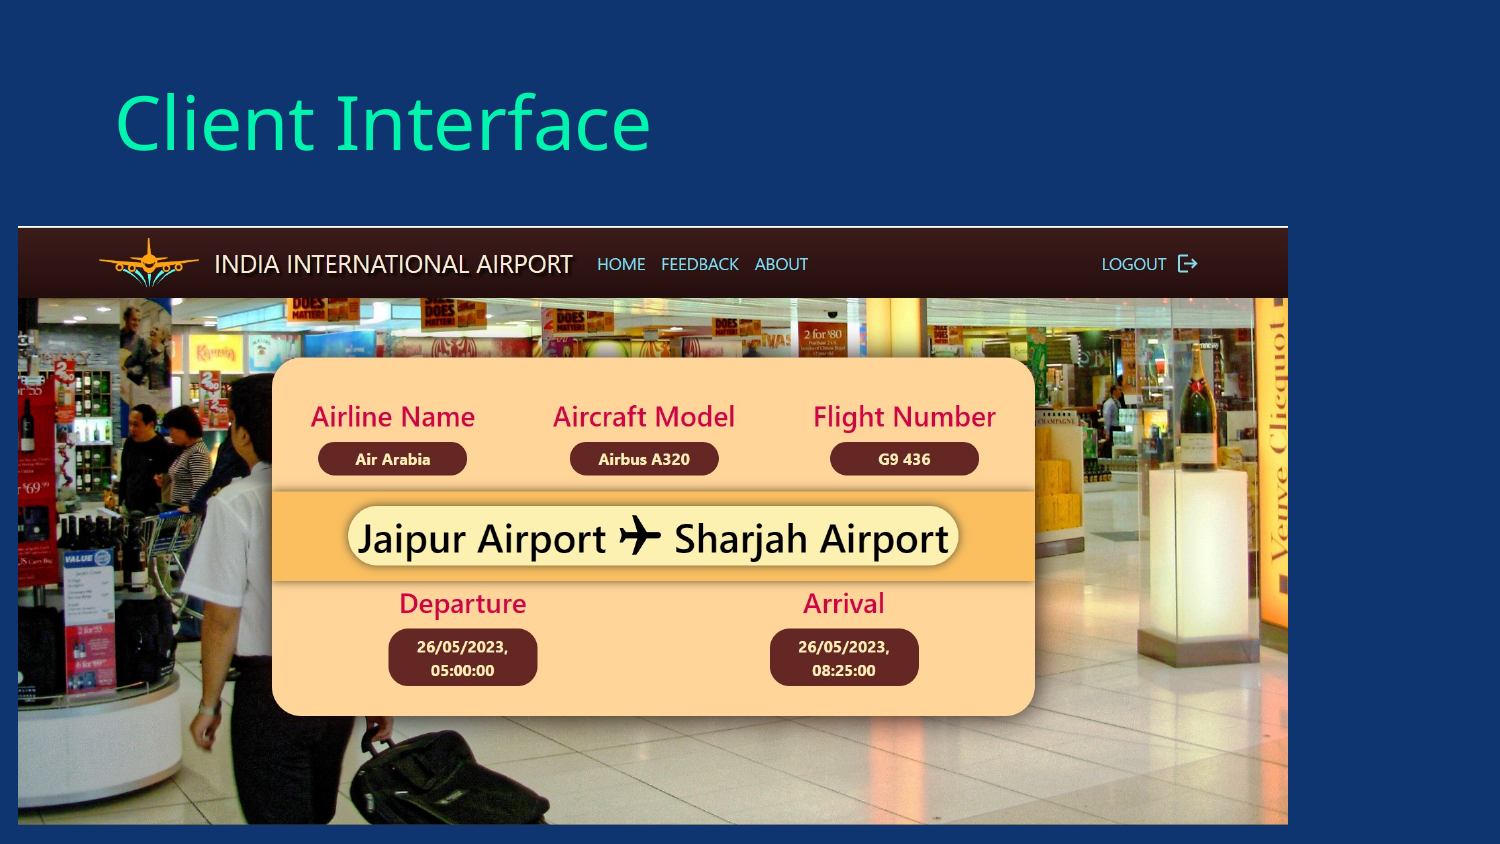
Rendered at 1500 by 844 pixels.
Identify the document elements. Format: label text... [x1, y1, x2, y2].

picture [18, 226, 1289, 826]
title Client Interface [103, 44, 1397, 208]
